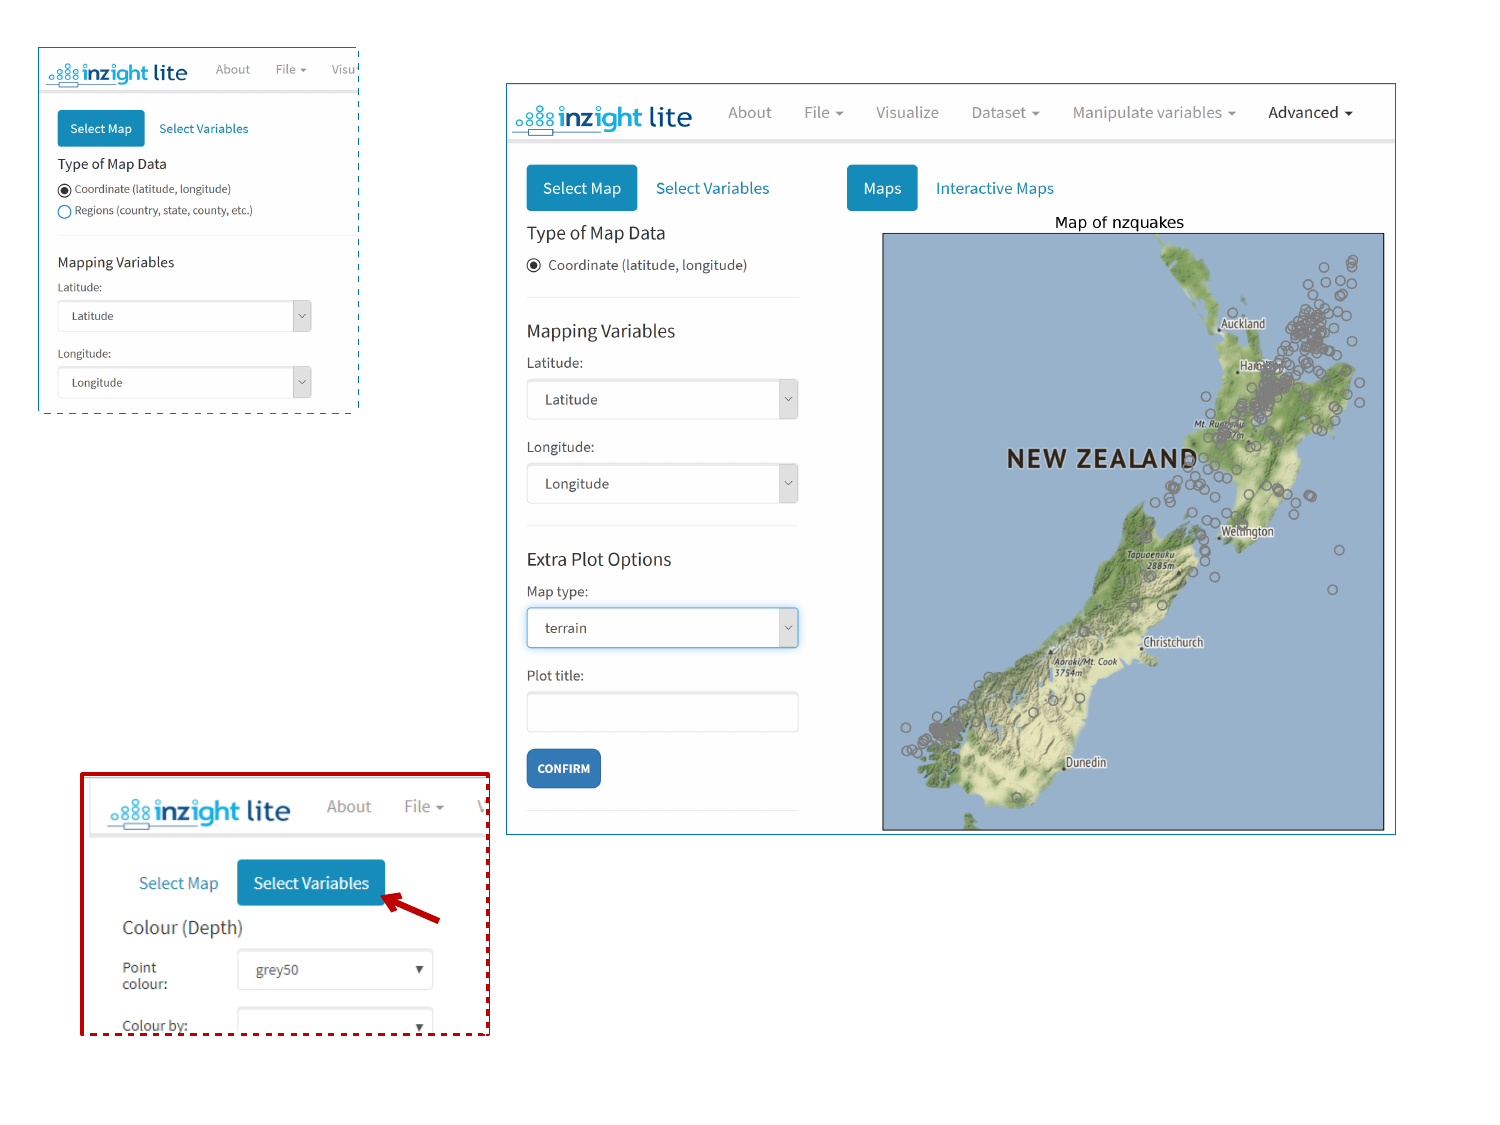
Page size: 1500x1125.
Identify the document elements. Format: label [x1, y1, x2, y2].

picture [506, 83, 1396, 835]
picture [37, 47, 358, 413]
text_box [84, 775, 487, 1035]
